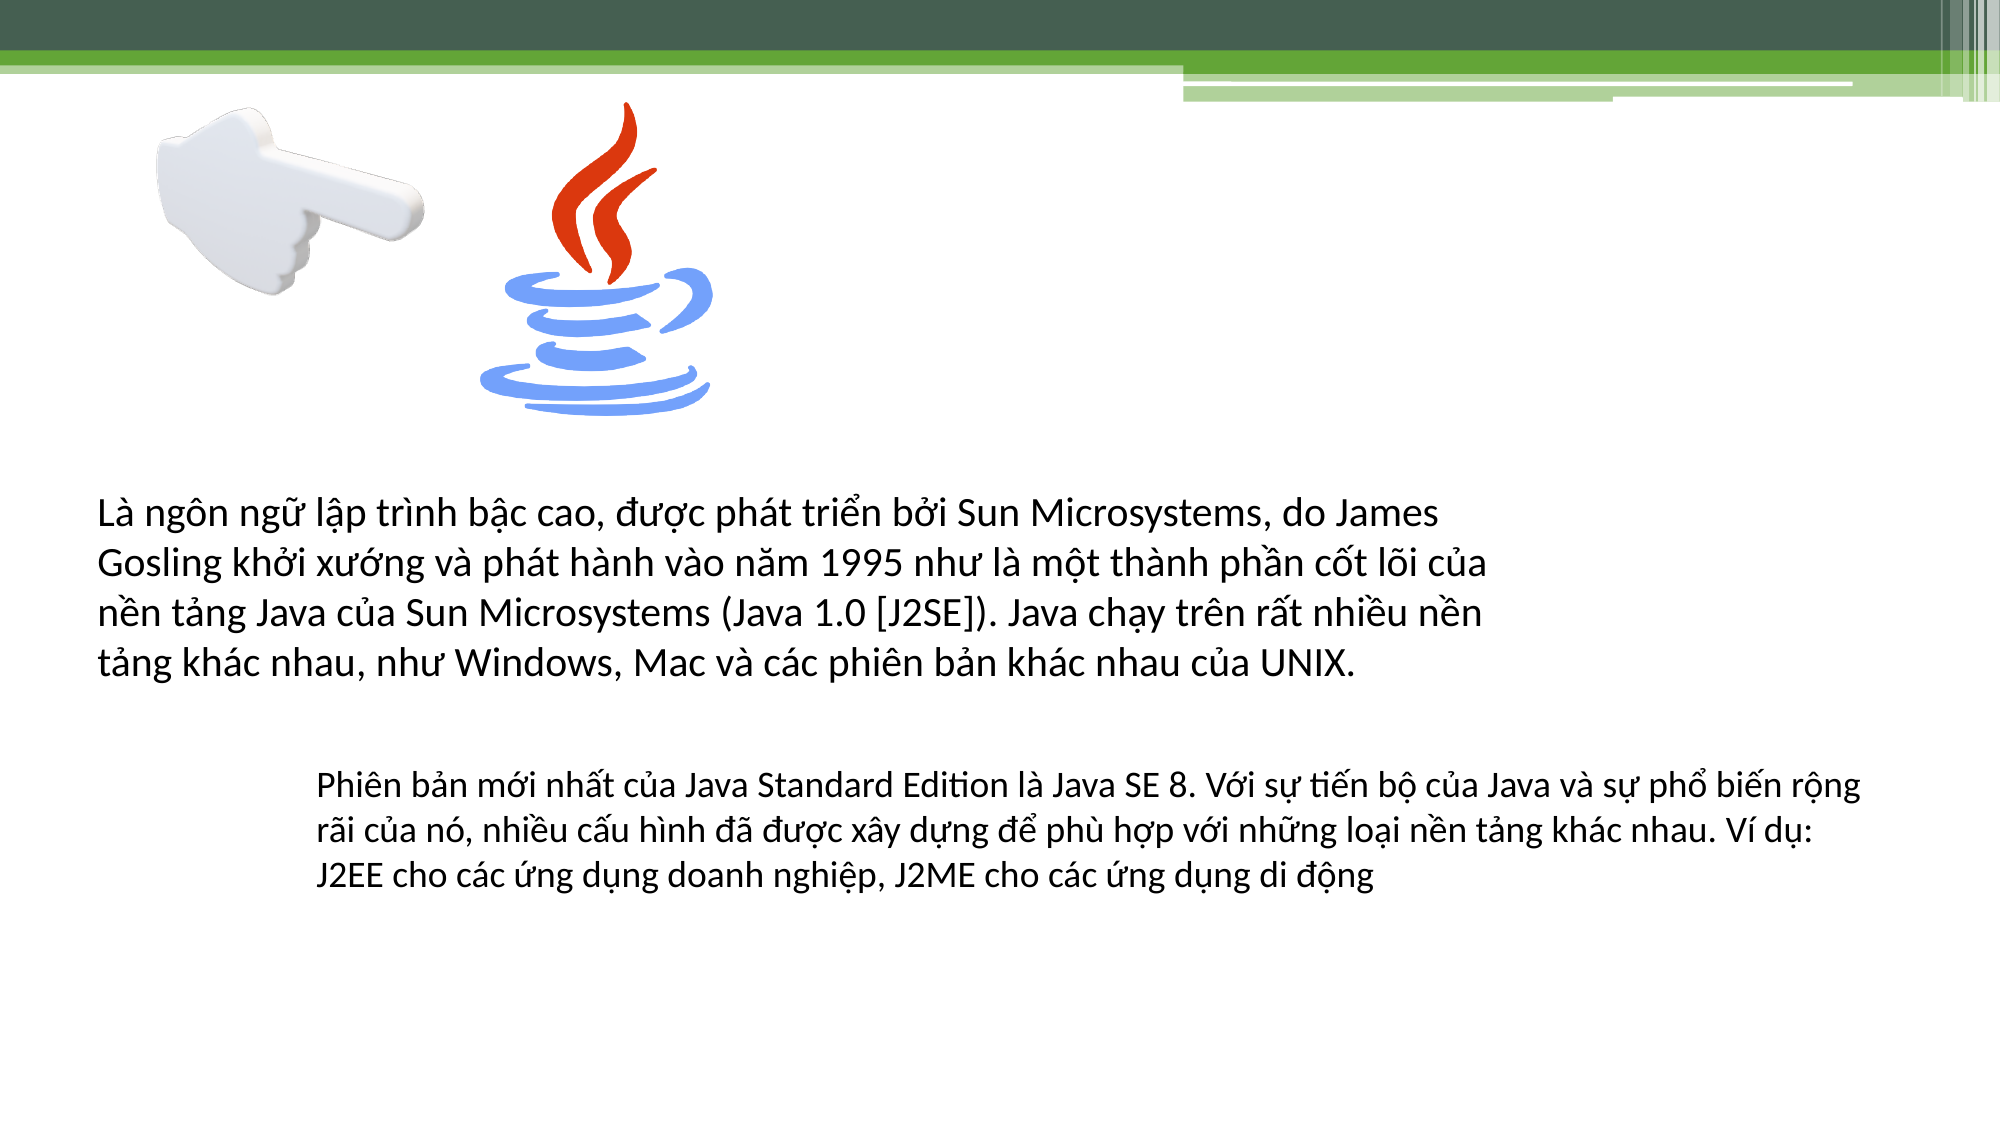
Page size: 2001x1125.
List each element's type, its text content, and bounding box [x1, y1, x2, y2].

picture [93, 102, 432, 313]
picture [439, 102, 753, 416]
text_box Là ngôn ngữ lập trình bậc cao, được phát triển bởi Sun Microsystems, do James Gosling khởi xướng và phát hành vào năm 1995 như là một thành phần cốt lõi của nền tảng Java của Sun Microsystems (Java 1.0 [J2SE]). Java chạy trên rất nhiều nền tảng khác nhau, như Windows, Mac và các phiên bản khác nhau của UNIX. [82, 477, 1573, 693]
text_box Phiên bản mới nhất của Java Standard Edition là Java SE 8. Với sự tiến bộ của Java và sự phổ biến rộng rãi của nó, nhiều cấu hình đã được xây dựng để phù hợp với những loại nền tảng khác nhau. Ví dụ: J2EE cho các ứng dụng doanh nghiệp, J2ME cho các ứng dụng di động [301, 752, 1895, 903]
